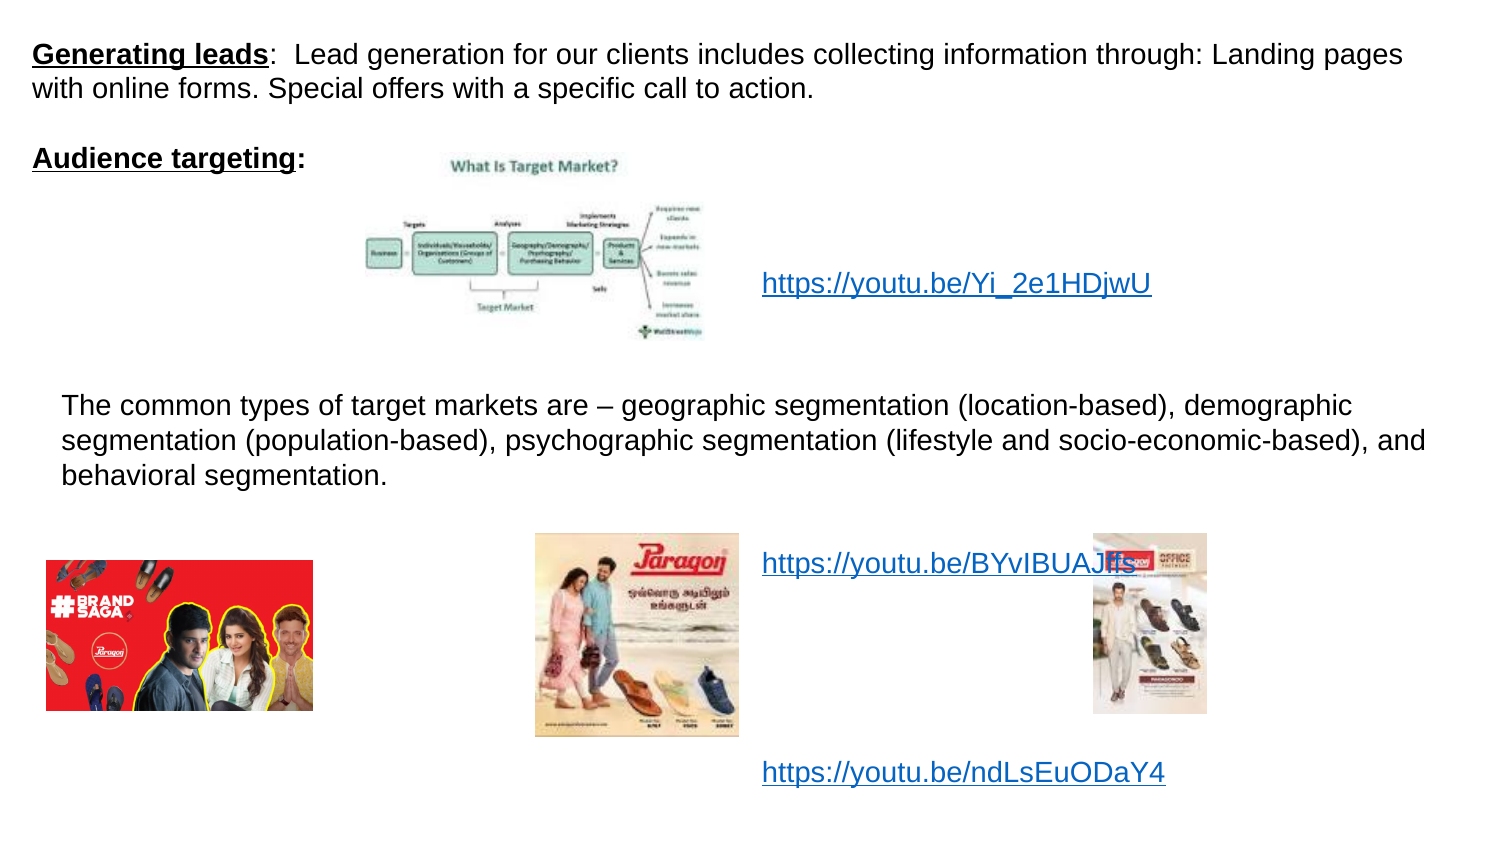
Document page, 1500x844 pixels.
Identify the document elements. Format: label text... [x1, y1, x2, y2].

picture [46, 560, 313, 711]
picture [534, 533, 739, 737]
text_box https://youtu.be/Yi_2e1HDjwU https://youtu.be/BYvIBUAJffs https://youtu.be/ndLsEuODaY4 . [747, 152, 1497, 844]
text_box The common types of target markets are – geographic segmentation (location-based), demographic segmentation (population-based), psychographic segmentation (lifestyle and socio-economic-based), and behavioral segmentation. [46, 378, 747, 569]
text_box Generating leads: Lead generation for our clients includes collecting information through: Landing pages with online forms. Special offers with a specific call to action. Audience targeting: [17, 27, 1477, 183]
picture [1093, 533, 1207, 714]
picture [365, 152, 705, 342]
